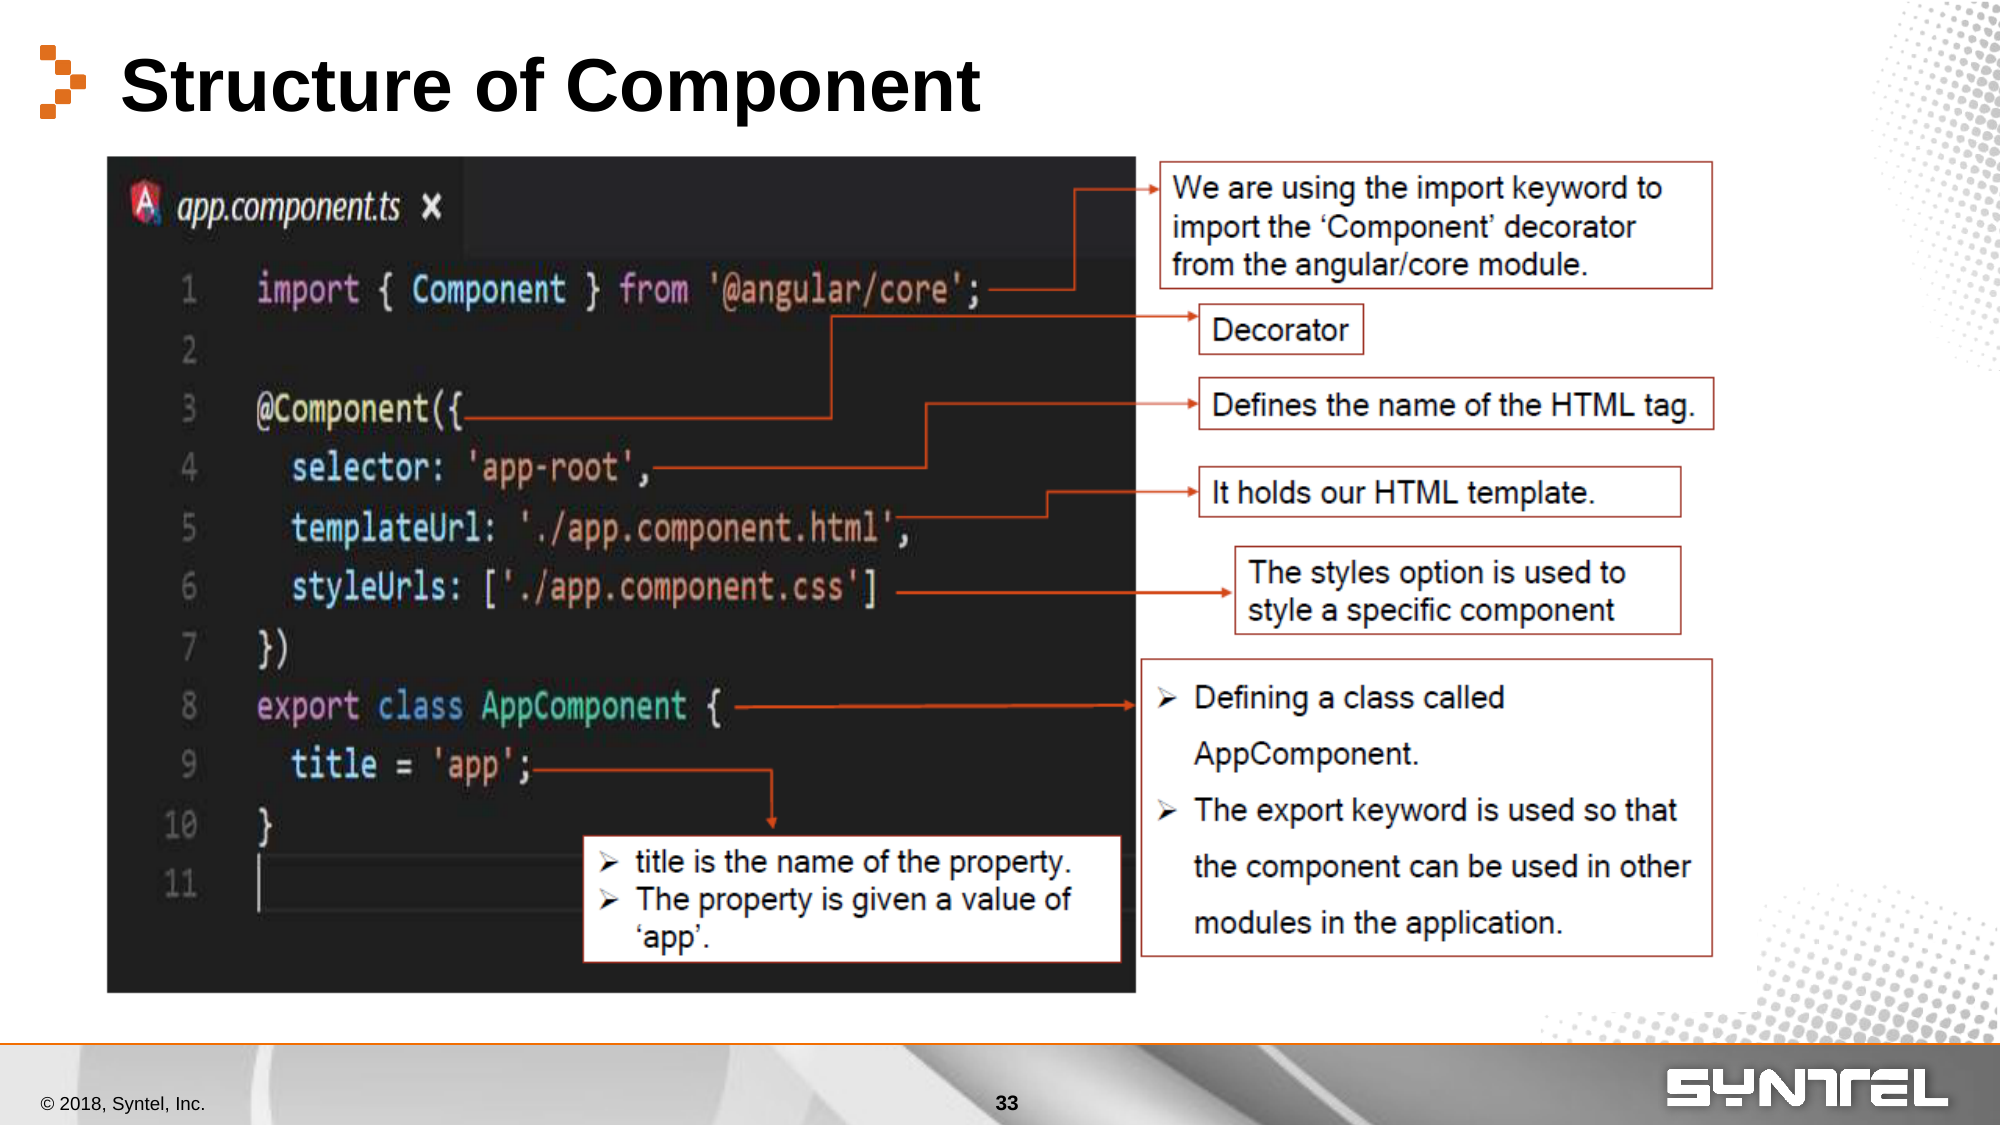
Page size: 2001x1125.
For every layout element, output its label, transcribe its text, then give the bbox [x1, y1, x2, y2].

list Structure of Component [120, 28, 1949, 135]
picture [1667, 1069, 1949, 1112]
picture [40, 45, 86, 119]
picture [98, 151, 1757, 1012]
